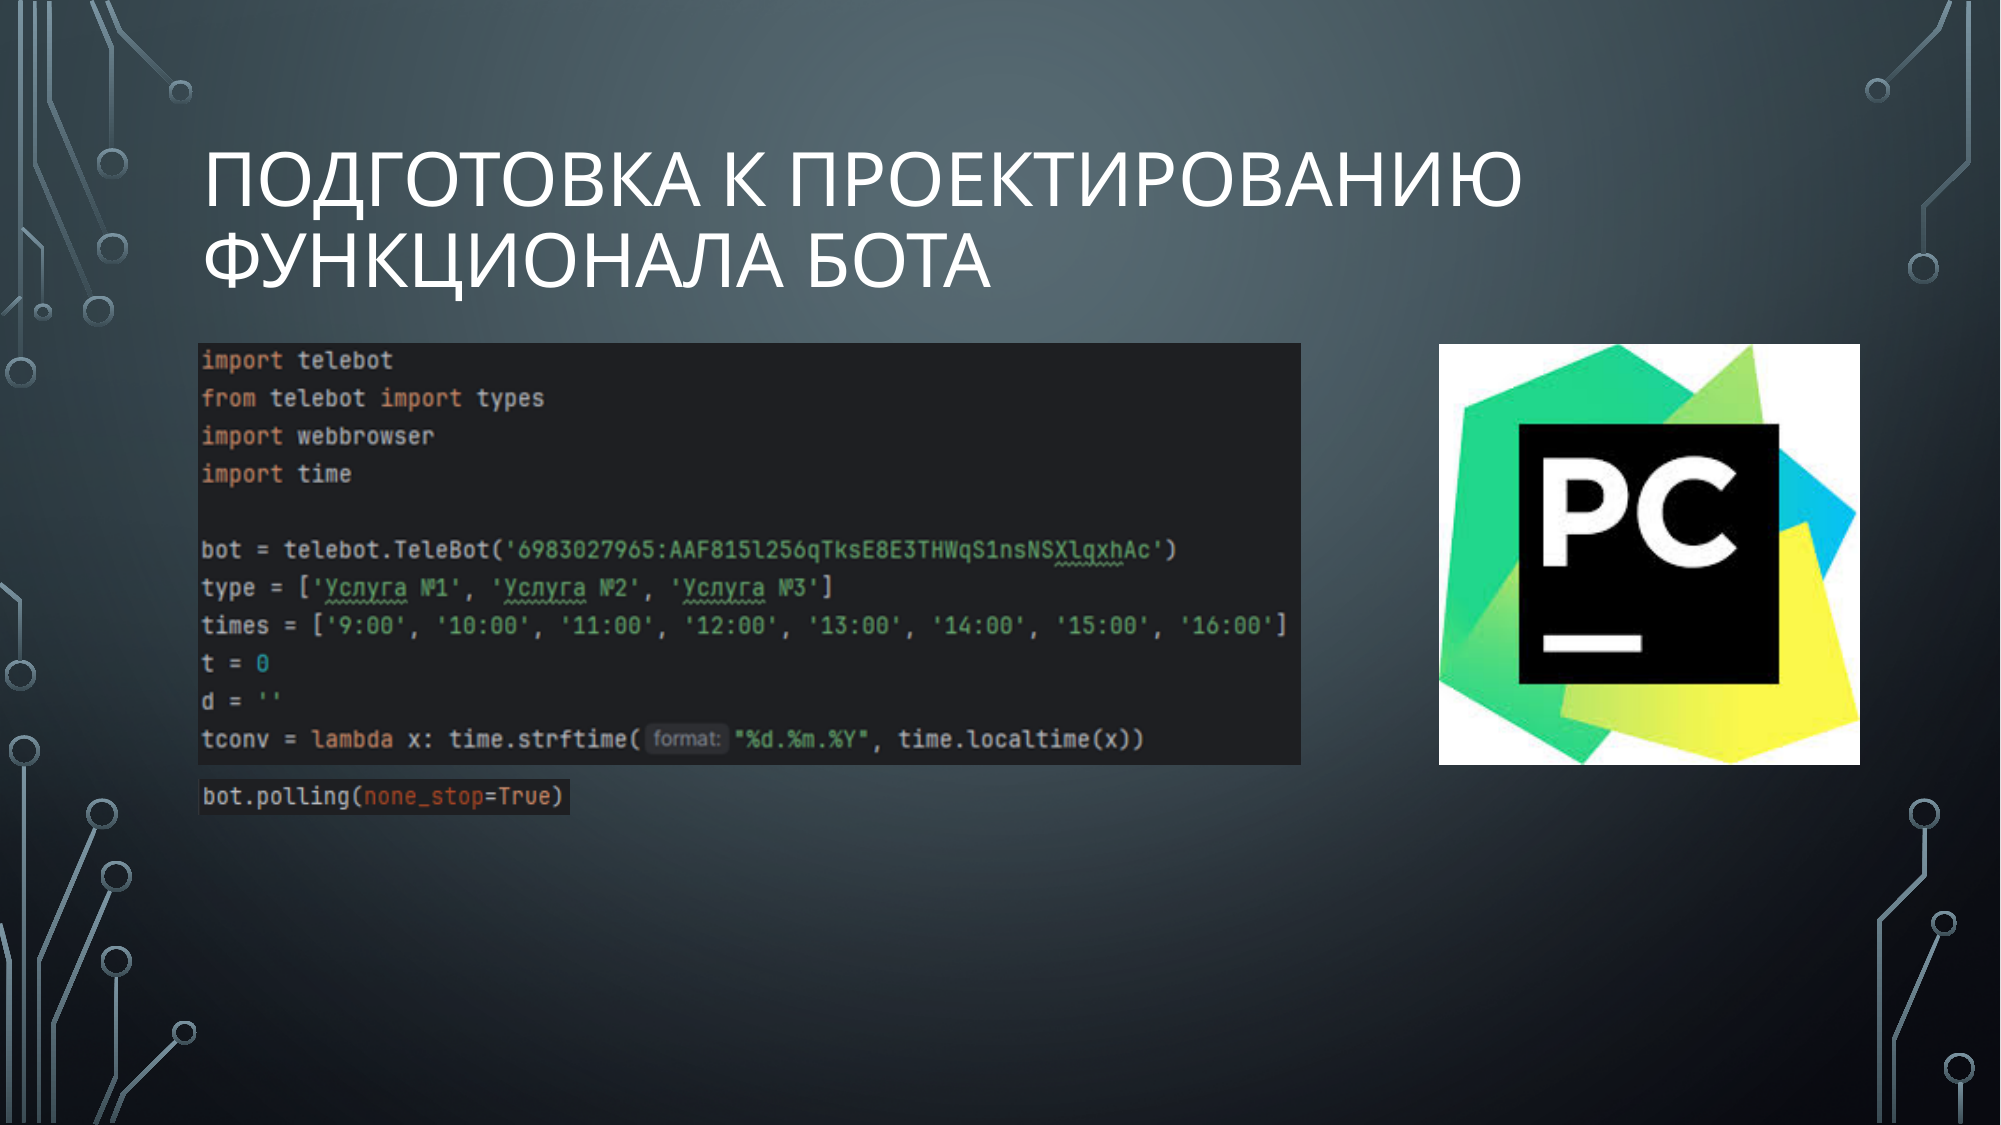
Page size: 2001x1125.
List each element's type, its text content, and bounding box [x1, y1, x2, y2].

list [198, 343, 1301, 765]
title Подготовка к проектированию функционала бота [187, 101, 1813, 344]
picture [197, 779, 571, 816]
picture [1439, 344, 1860, 765]
